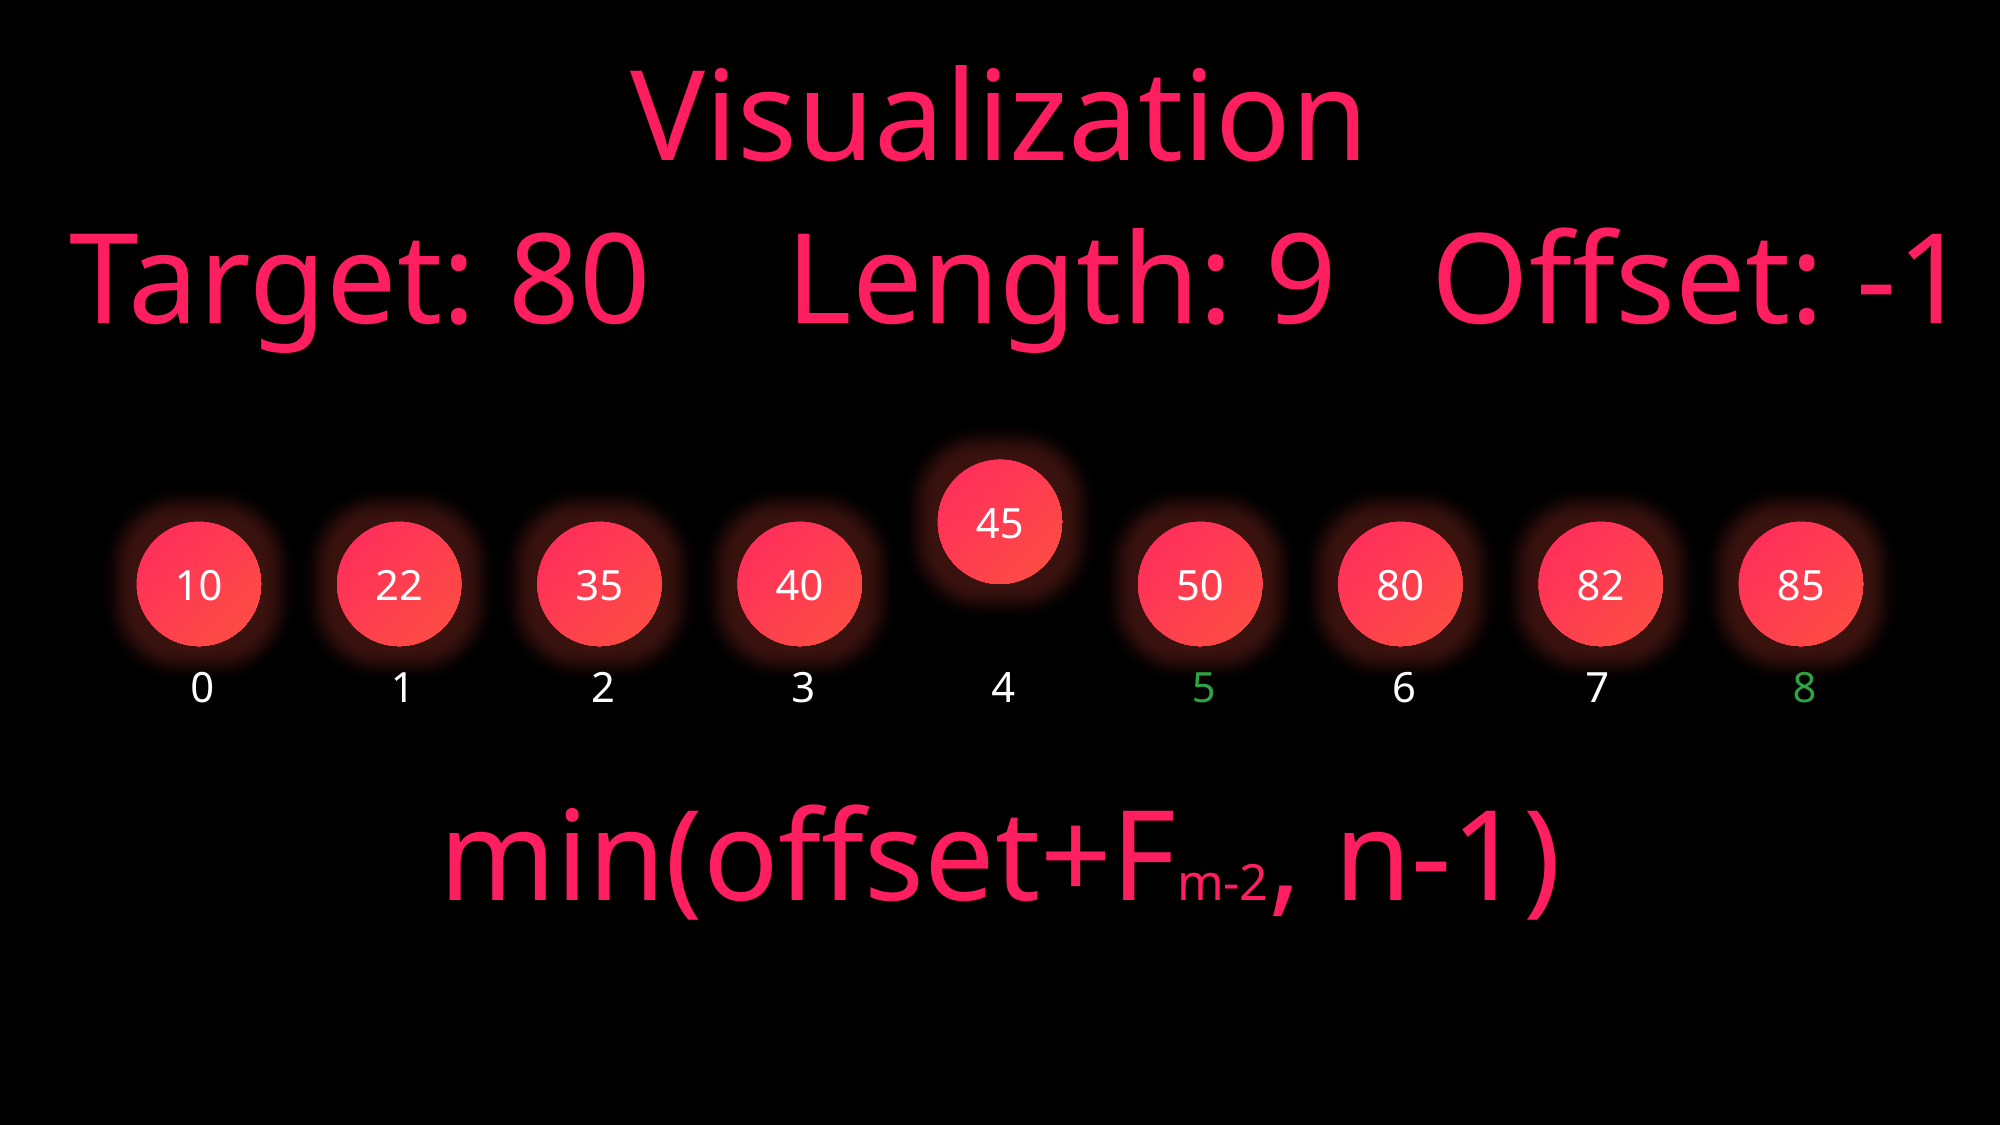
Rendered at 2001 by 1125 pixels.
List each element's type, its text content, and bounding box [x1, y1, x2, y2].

text_box Target: 80 [54, 190, 667, 356]
text_box 10 [135, 520, 263, 648]
text_box Offset: -1 [1417, 190, 1985, 356]
text_box min(offset+Fm-2, n-1) [424, 767, 1576, 933]
text_box 3 [776, 653, 823, 719]
text_box Visualization [615, 28, 1385, 194]
text_box 35 [536, 520, 663, 648]
text_box 7 [1570, 653, 1617, 719]
text_box 1 [376, 653, 423, 719]
text_box Length: 9 [772, 190, 1353, 356]
text_box 22 [335, 520, 463, 648]
text_box 5 [1177, 653, 1224, 719]
text_box 45 [936, 458, 1064, 585]
text_box 82 [1537, 520, 1664, 648]
text_box 40 [736, 520, 863, 648]
text_box 80 [1337, 520, 1464, 648]
text_box 4 [976, 653, 1024, 719]
text_box 8 [1777, 653, 1825, 719]
text_box 0 [175, 653, 222, 719]
text_box 85 [1737, 520, 1865, 648]
text_box 50 [1137, 520, 1264, 648]
text_box 2 [576, 653, 623, 719]
text_box 6 [1377, 653, 1424, 719]
